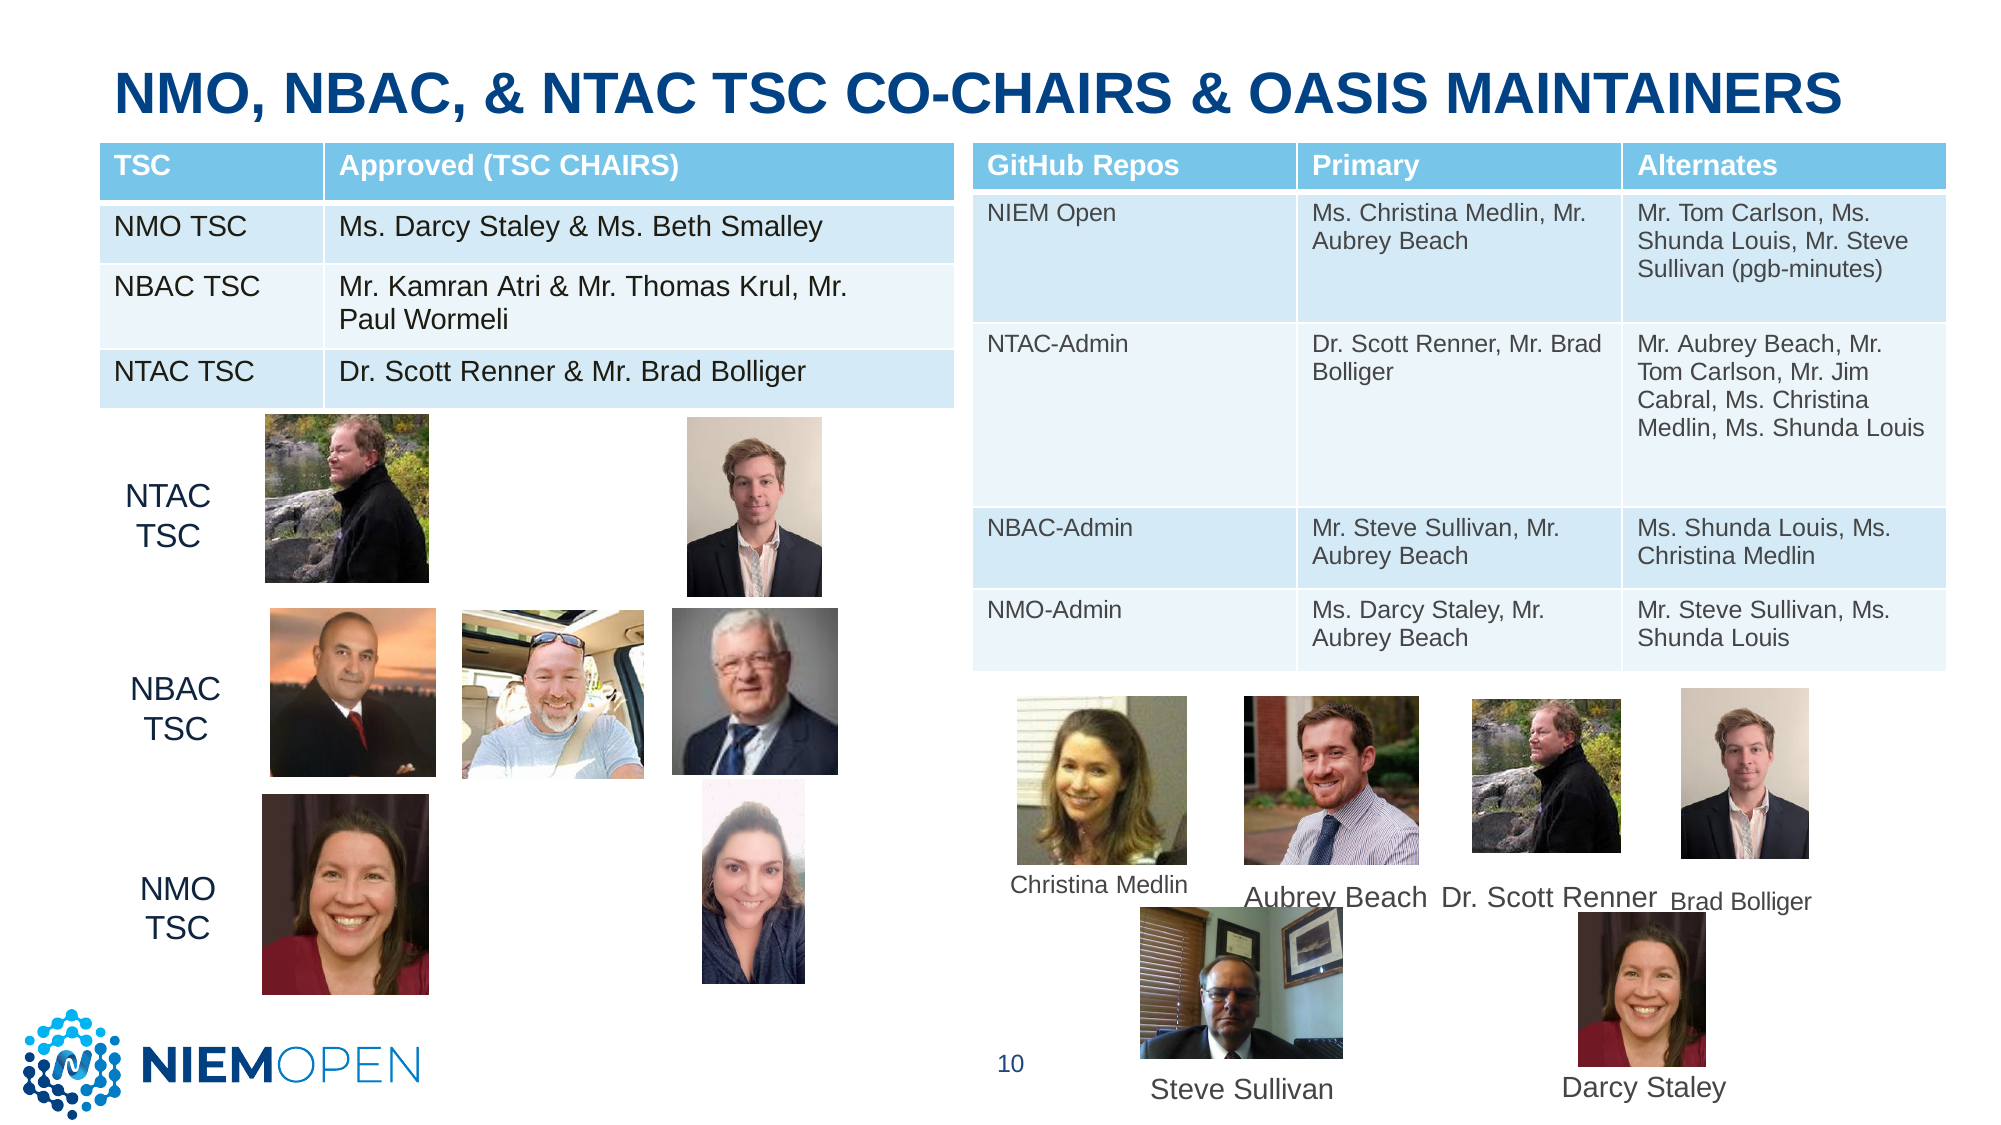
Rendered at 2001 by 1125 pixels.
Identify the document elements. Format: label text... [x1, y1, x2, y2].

table_cell NTAC-Admin [973, 324, 1296, 506]
table_cell NMO TSC [100, 206, 323, 263]
table_cell Mr. Steve Sullivan, Mr. Aubrey Beach [1298, 508, 1621, 588]
table_cell NBAC-Admin [973, 508, 1296, 588]
title NMO, NBAC, & NTAC TSC CO-CHAIRS & OASIS MAINTAINERS [112, 53, 1856, 244]
picture [265, 414, 429, 583]
text_box NTAC TSC [123, 471, 216, 554]
picture [461, 610, 644, 779]
table_cell Mr. Steve Sullivan, Ms. Shunda Louis [1623, 590, 1946, 671]
picture [1577, 911, 1706, 1067]
table_header TSC [100, 143, 323, 200]
text_box Darcy Staley [1559, 1068, 1730, 1104]
table_header Approved (TSC CHAIRS) [325, 143, 954, 200]
table_cell NTAC TSC [100, 350, 323, 408]
text_box NMO TSC [137, 864, 220, 947]
table_cell Ms. Shunda Louis, Ms. Christina Medlin [1623, 508, 1946, 588]
picture [270, 608, 437, 777]
table_header GitHub Repos [973, 143, 1296, 189]
table_cell Mr. Kamran Atri & Mr. Thomas Krul, Mr. Paul Wormeli [325, 265, 954, 348]
picture [1016, 696, 1187, 865]
table_cell Dr. Scott Renner, Mr. Brad Bolliger [1298, 324, 1621, 506]
text_box Aubrey Beach Dr. Scott Renner Brad Bolliger [1237, 861, 1843, 916]
table_cell Ms. Darcy Staley, Mr. Aubrey Beach [1298, 590, 1621, 671]
text_box Christina Medlin [1008, 865, 1191, 898]
picture [262, 794, 429, 996]
table_cell Ms. Christina Medlin, Mr. Aubrey Beach [1298, 195, 1621, 322]
text_box Steve Sullivan [1148, 1070, 1337, 1105]
text_box 10 [994, 1045, 1028, 1078]
table_cell NMO-Admin [973, 590, 1296, 671]
picture [687, 417, 823, 597]
picture [671, 608, 838, 775]
table_header Primary [1298, 143, 1621, 189]
picture [1140, 907, 1343, 1059]
table_cell NBAC TSC [100, 265, 323, 348]
table_cell Mr. Aubrey Beach, Mr. Tom Carlson, Mr. Jim Cabral, Ms. Christina Medlin, Ms. Shunda Louis [1623, 324, 1946, 506]
table_cell Dr. Scott Renner & Mr. Brad Bolliger [325, 350, 954, 408]
table_cell Mr. Tom Carlson, Ms. Shunda Louis, Mr. Steve Sullivan (pgb-minutes) [1623, 195, 1946, 322]
picture [1472, 699, 1621, 854]
picture [23, 1009, 419, 1120]
table_cell Ms. Darcy Staley & Ms. Beth Smalley [325, 206, 954, 263]
text_box NBAC TSC [128, 665, 225, 748]
picture [701, 779, 805, 984]
picture [1243, 696, 1419, 866]
picture [1680, 688, 1809, 859]
table_cell NIEM Open [973, 195, 1296, 322]
table_header Alternates [1623, 143, 1946, 189]
